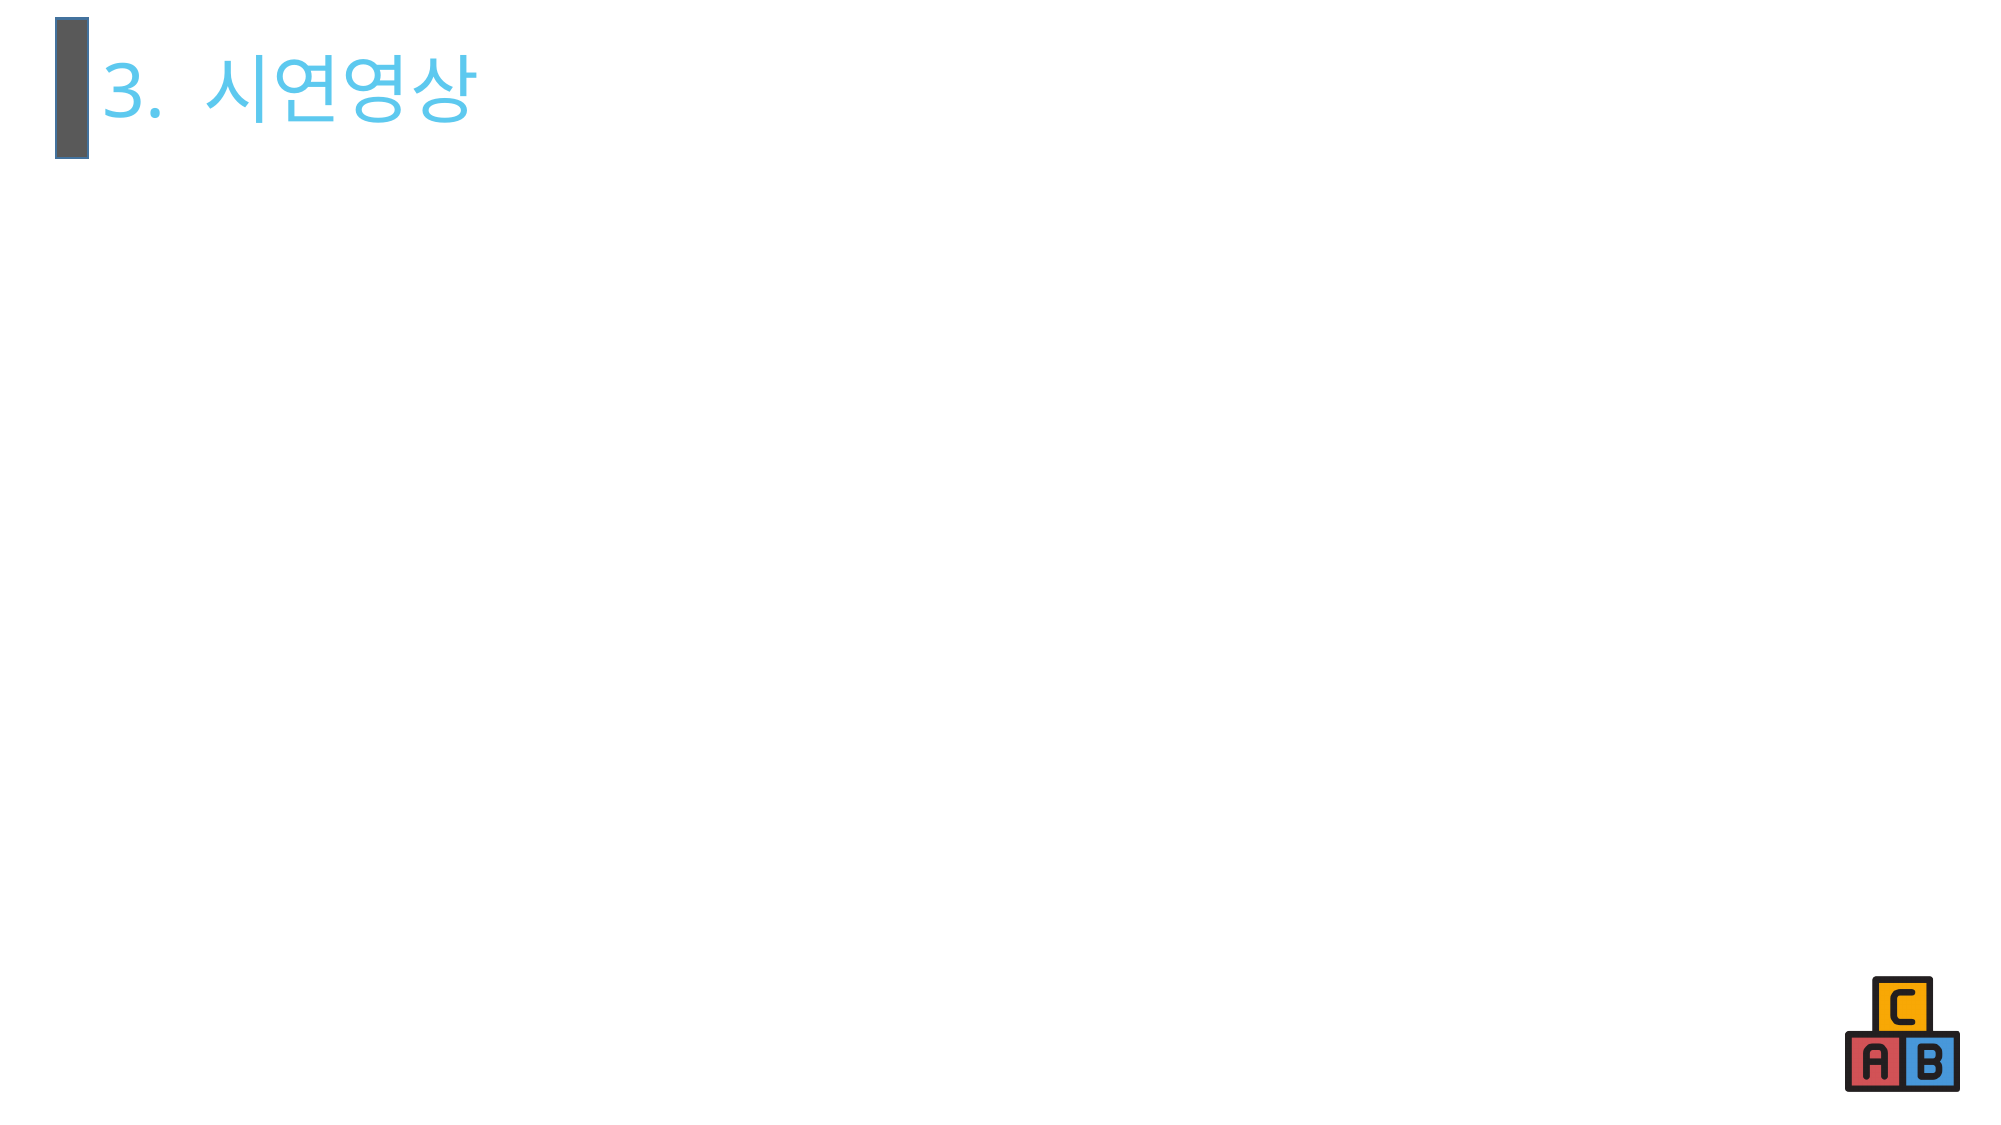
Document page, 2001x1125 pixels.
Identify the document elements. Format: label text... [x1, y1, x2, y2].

text_box [55, 17, 89, 159]
picture [1845, 976, 1960, 1092]
text_box 3. 시연영상 [89, 35, 640, 140]
